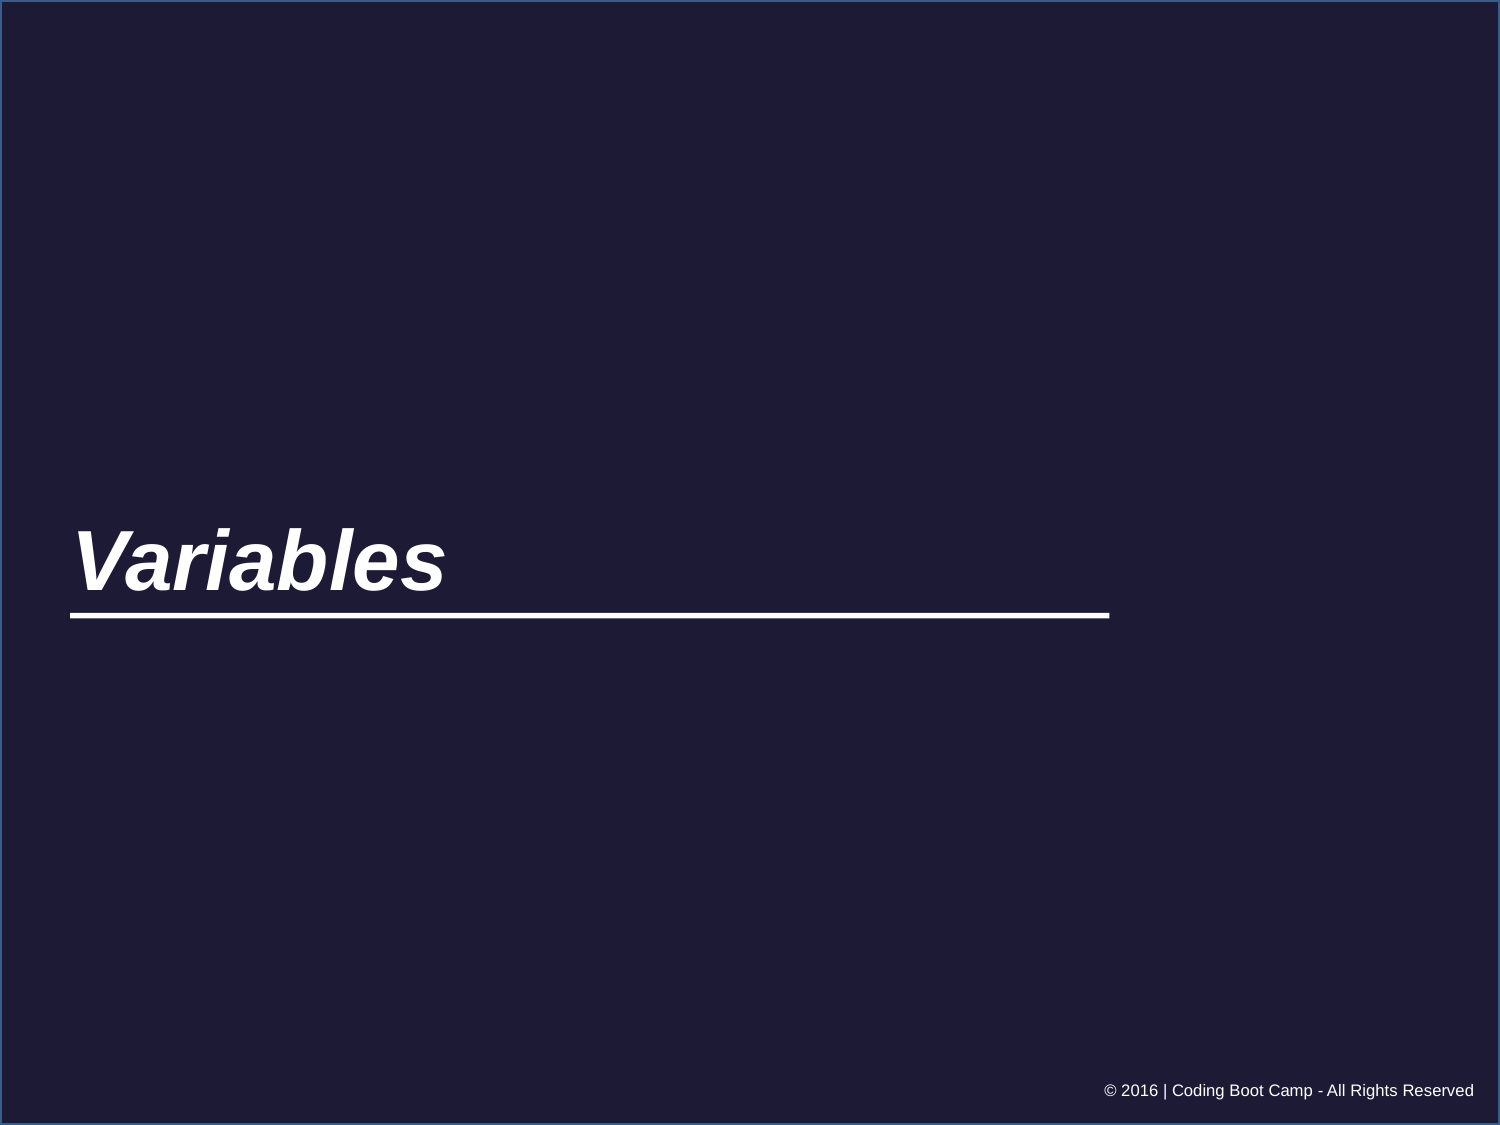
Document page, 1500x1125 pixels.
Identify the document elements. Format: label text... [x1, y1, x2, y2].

text_box Variables [64, 497, 1414, 615]
